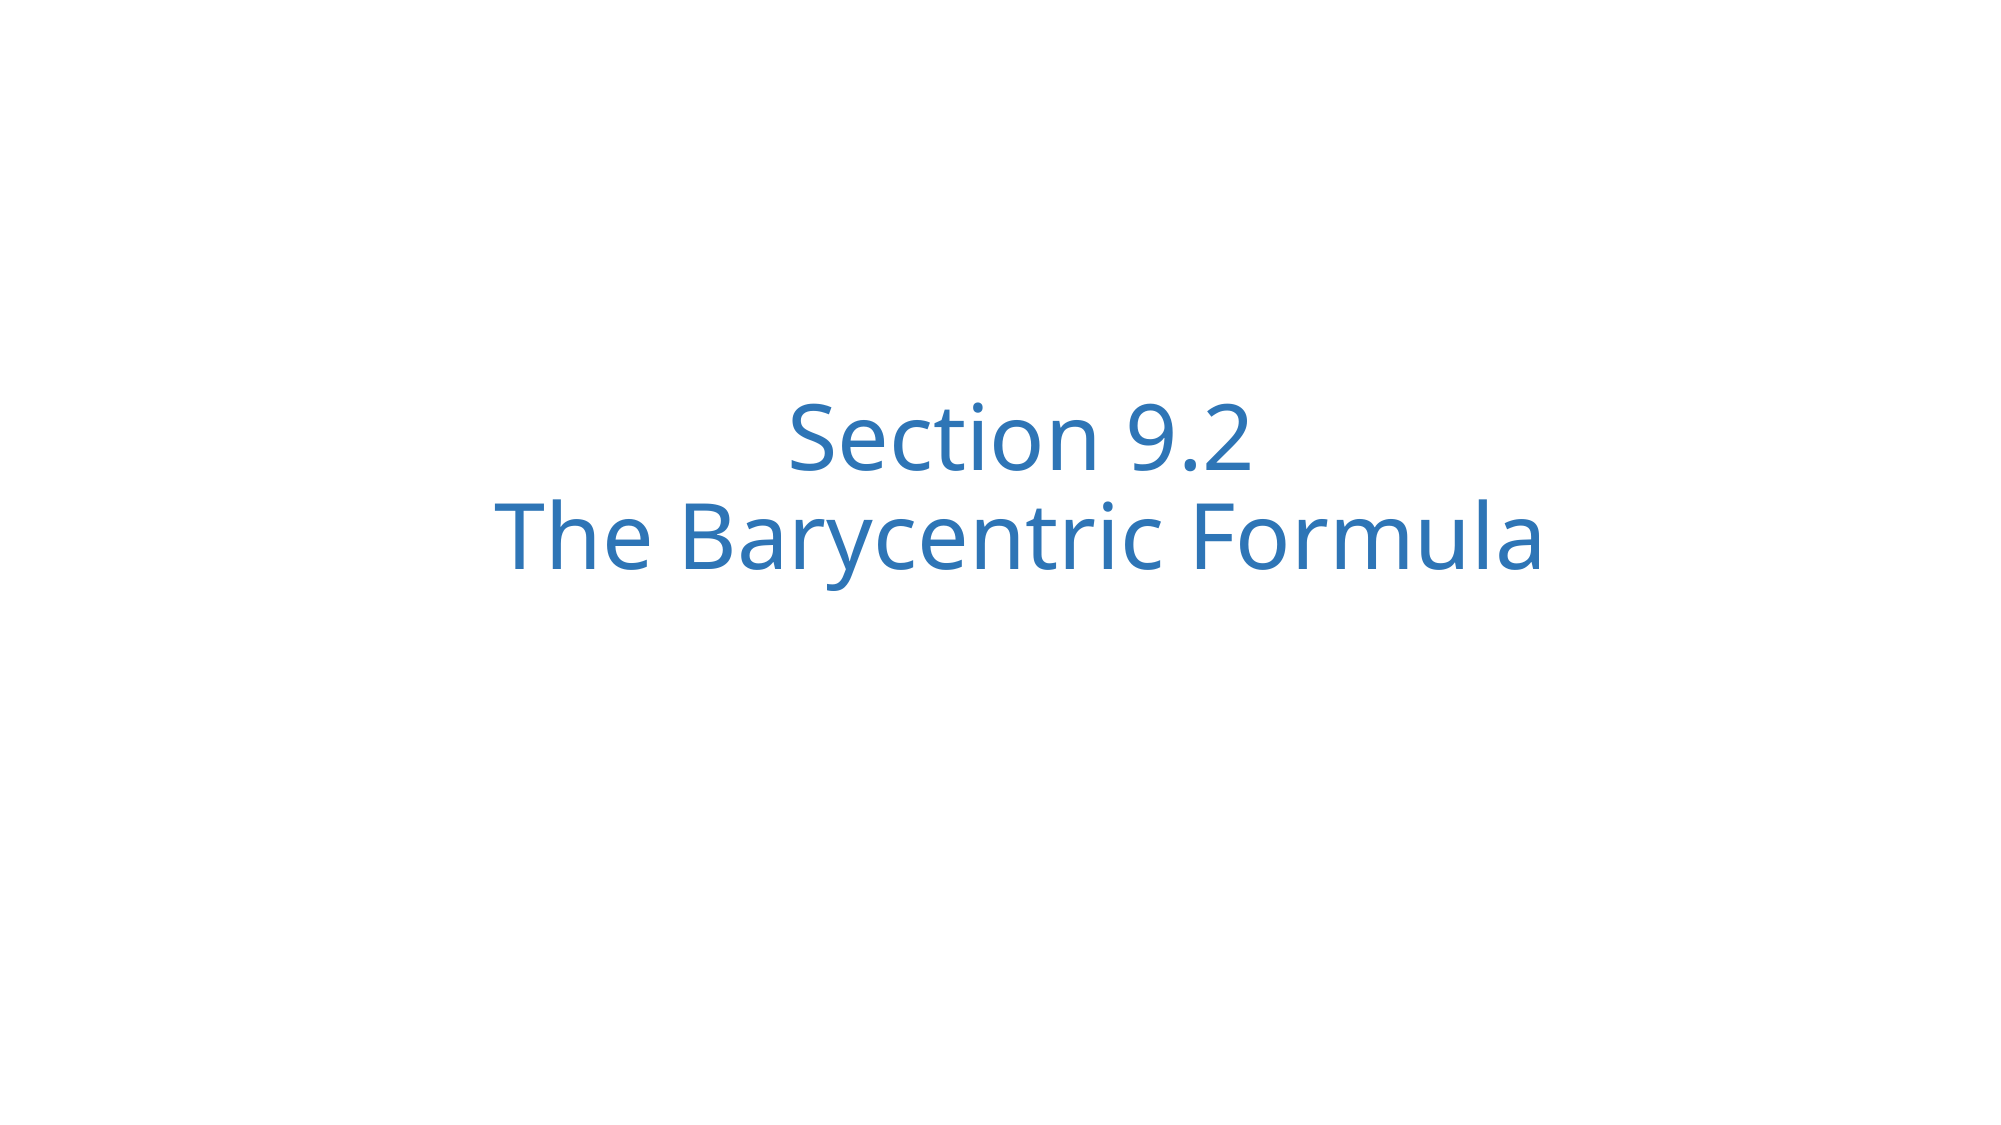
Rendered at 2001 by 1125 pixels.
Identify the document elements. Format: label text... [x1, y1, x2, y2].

title Section 9.2 The Barycentric Formula [158, 307, 1884, 674]
